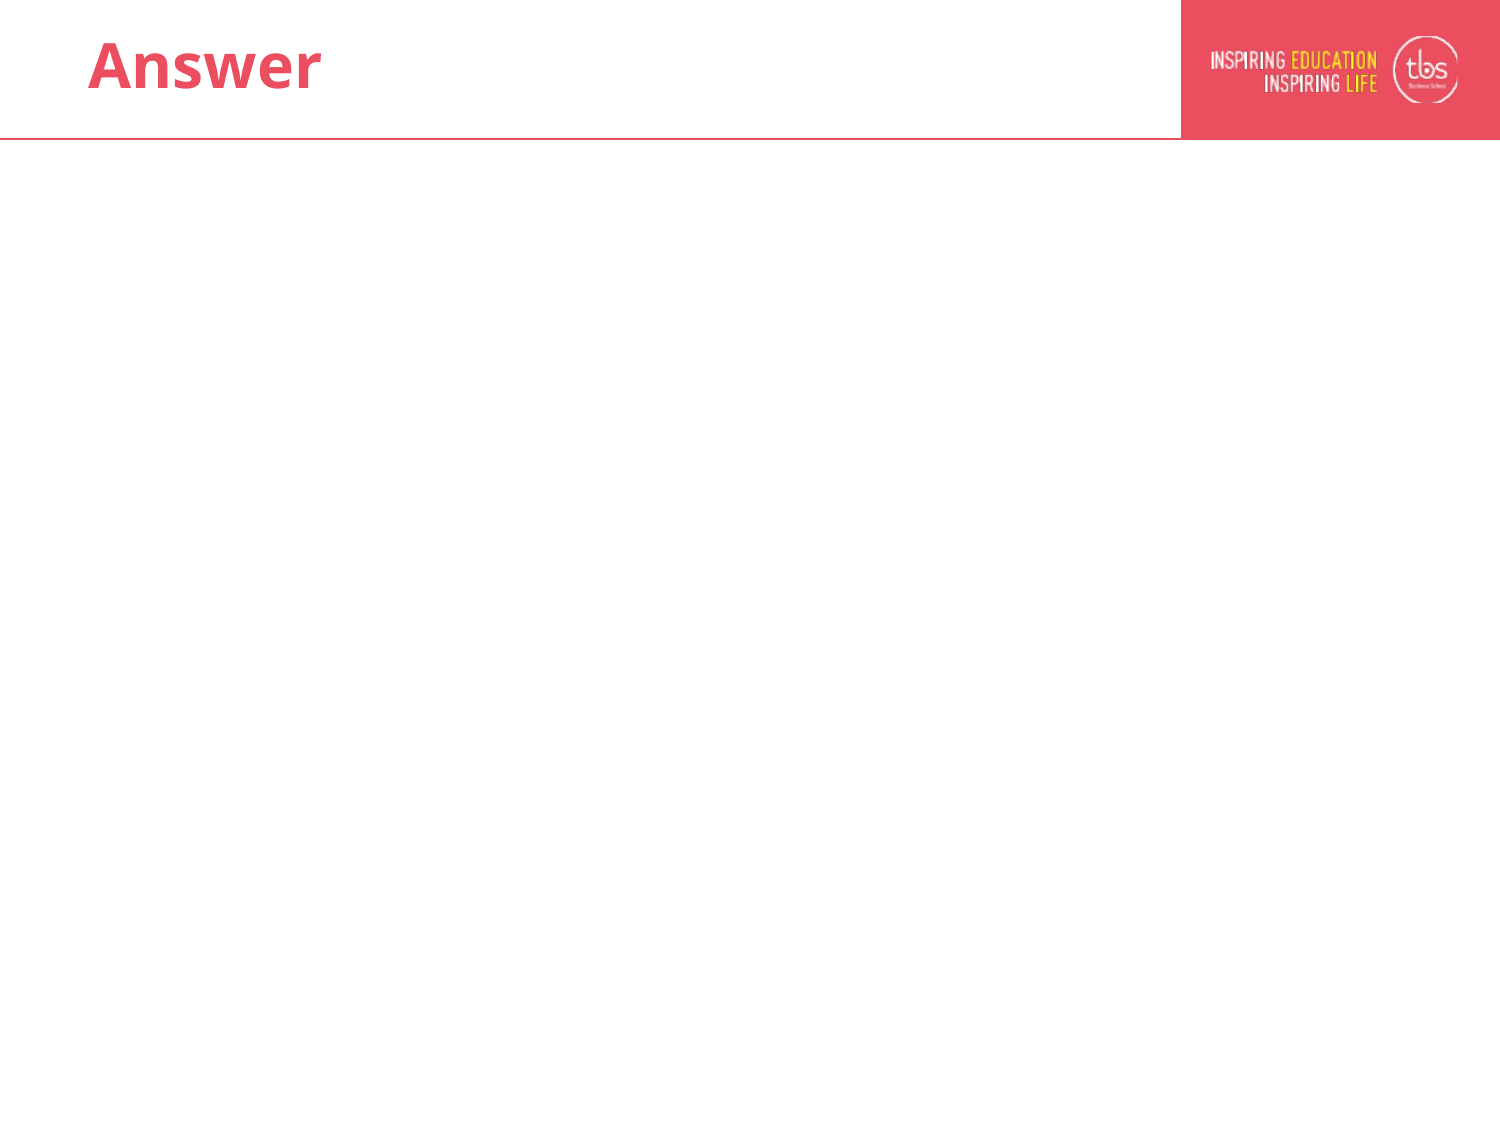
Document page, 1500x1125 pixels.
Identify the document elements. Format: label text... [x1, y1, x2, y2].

title Answer [0, 25, 1182, 114]
